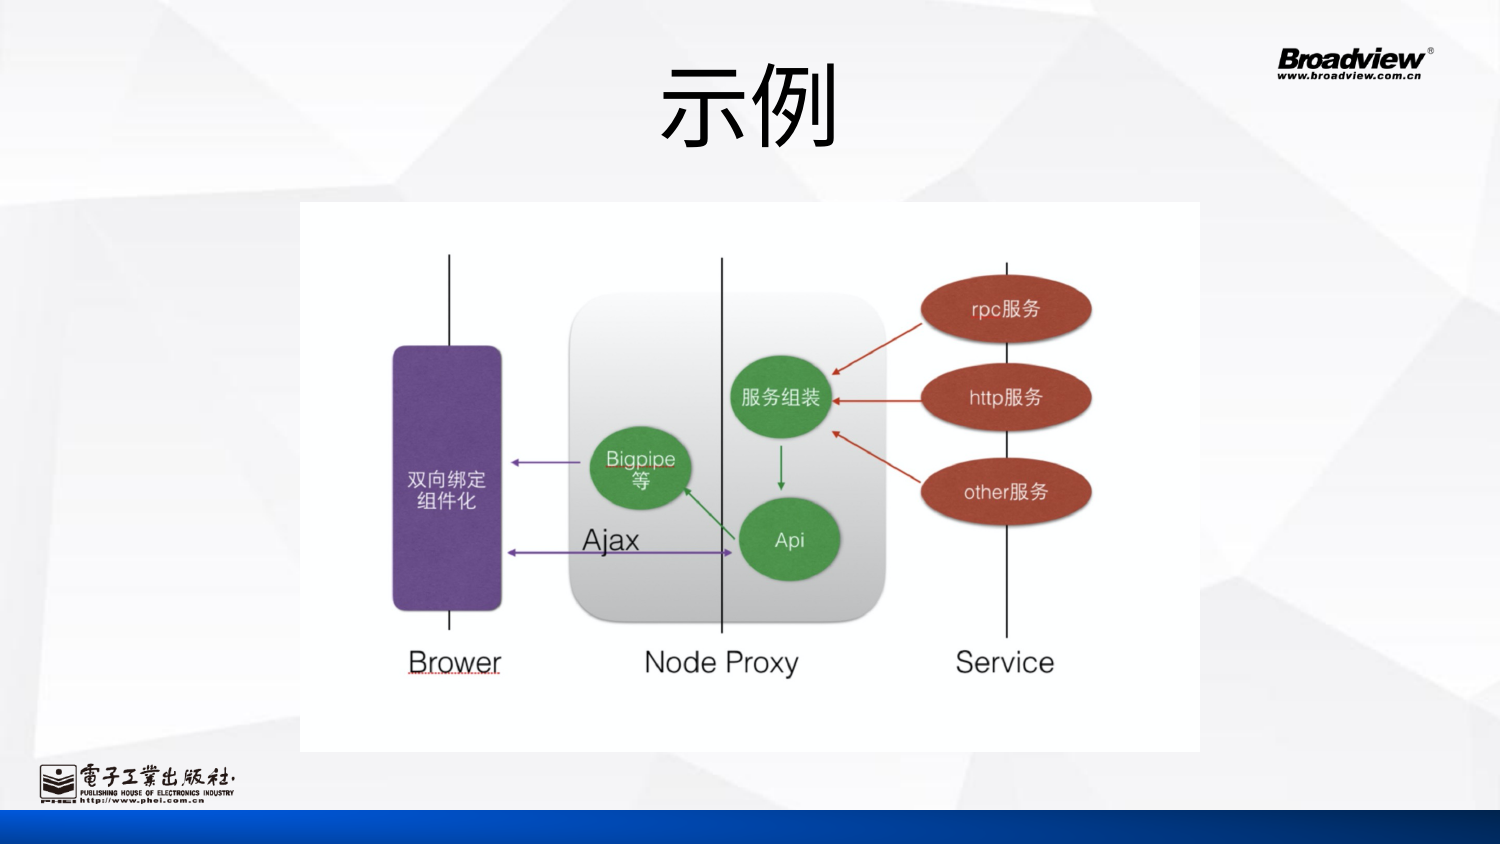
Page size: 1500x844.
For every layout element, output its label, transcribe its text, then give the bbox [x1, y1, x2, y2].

title 示例 [75, 33, 1425, 175]
picture [0, 0, 1500, 844]
